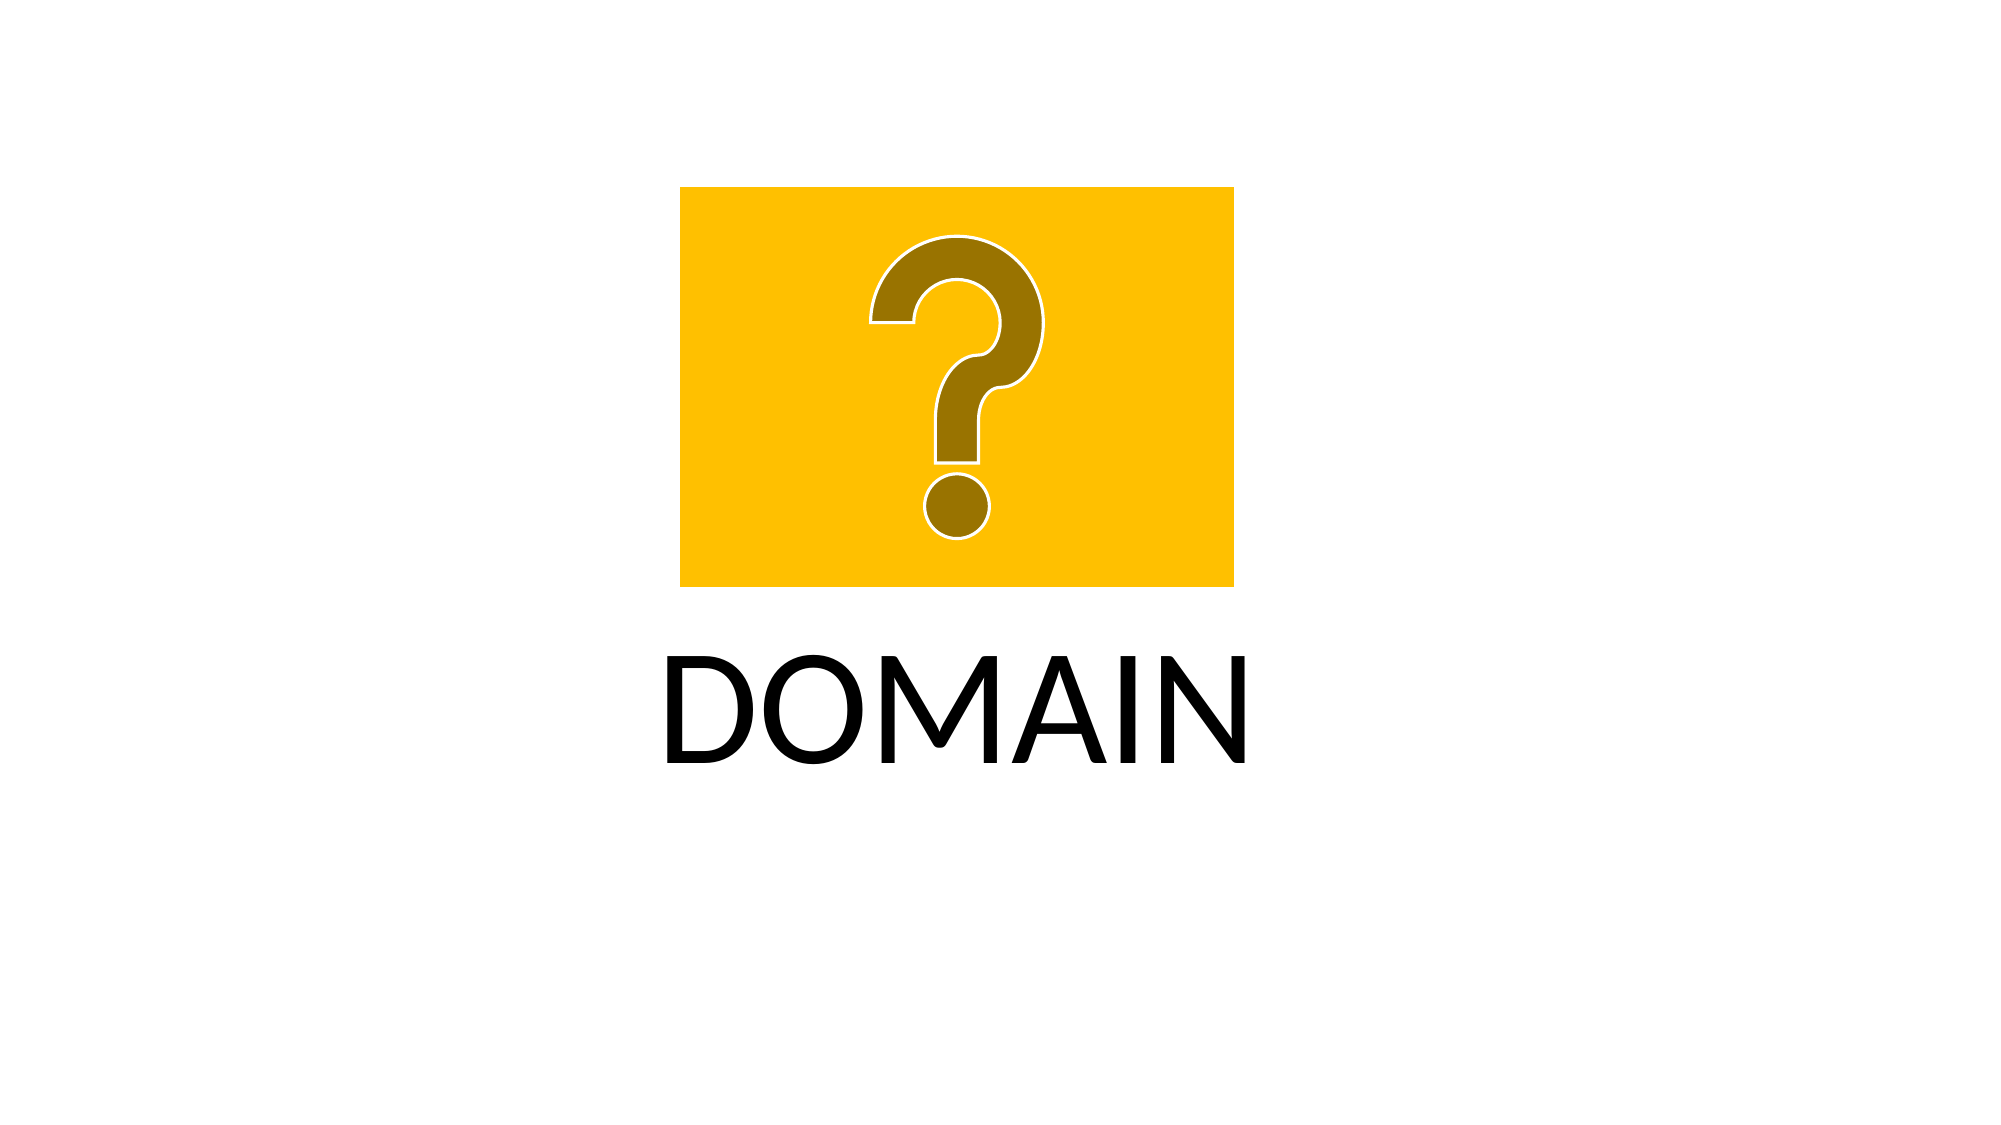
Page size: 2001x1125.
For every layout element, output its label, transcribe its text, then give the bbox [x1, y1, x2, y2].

text_box [677, 184, 1237, 589]
text_box DOMAIN [0, 589, 2000, 804]
